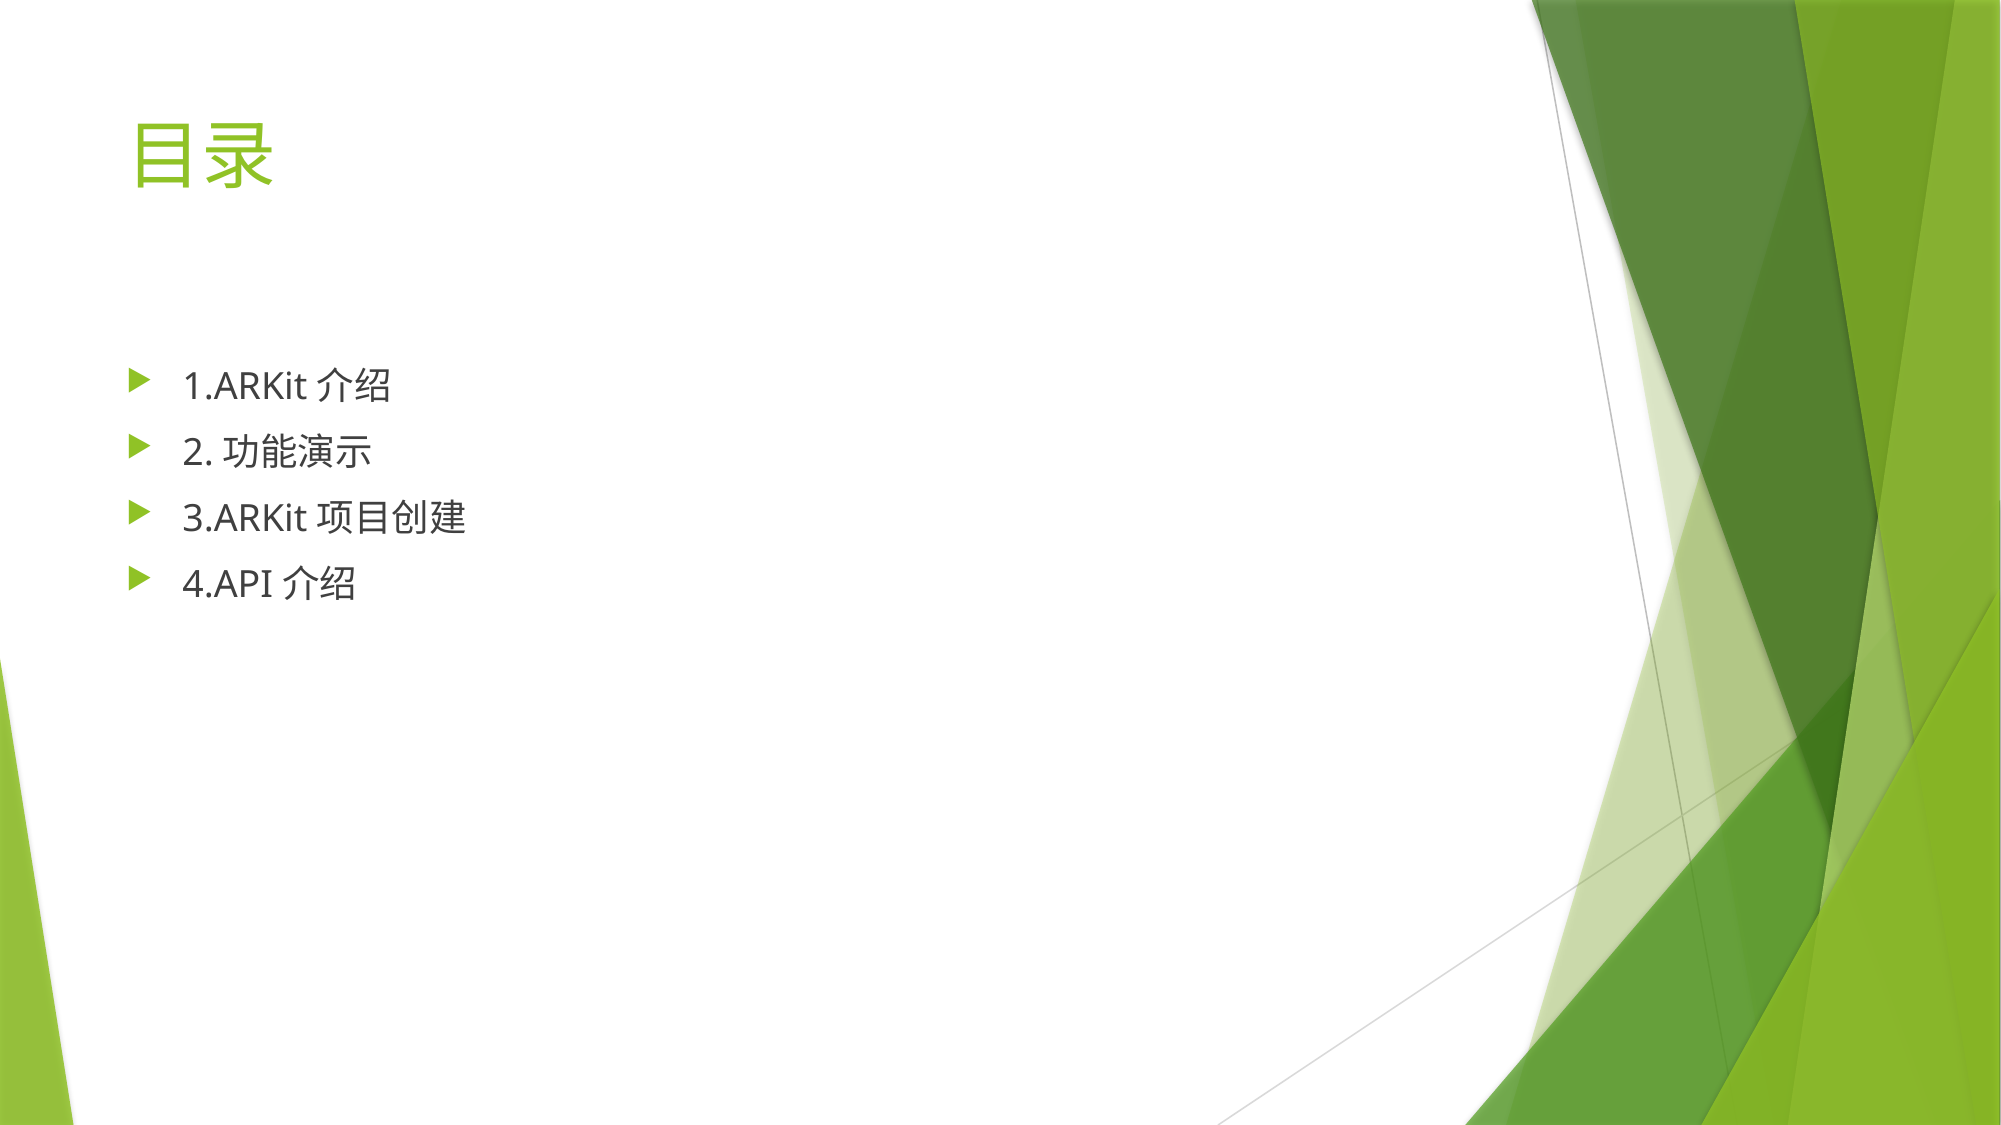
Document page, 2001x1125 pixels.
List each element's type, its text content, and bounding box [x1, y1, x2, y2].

list 1.ARKit介绍 2.功能演示 3.ARKit项目创建 4.API介绍 [111, 354, 1522, 992]
title 目录 [111, 99, 1522, 317]
